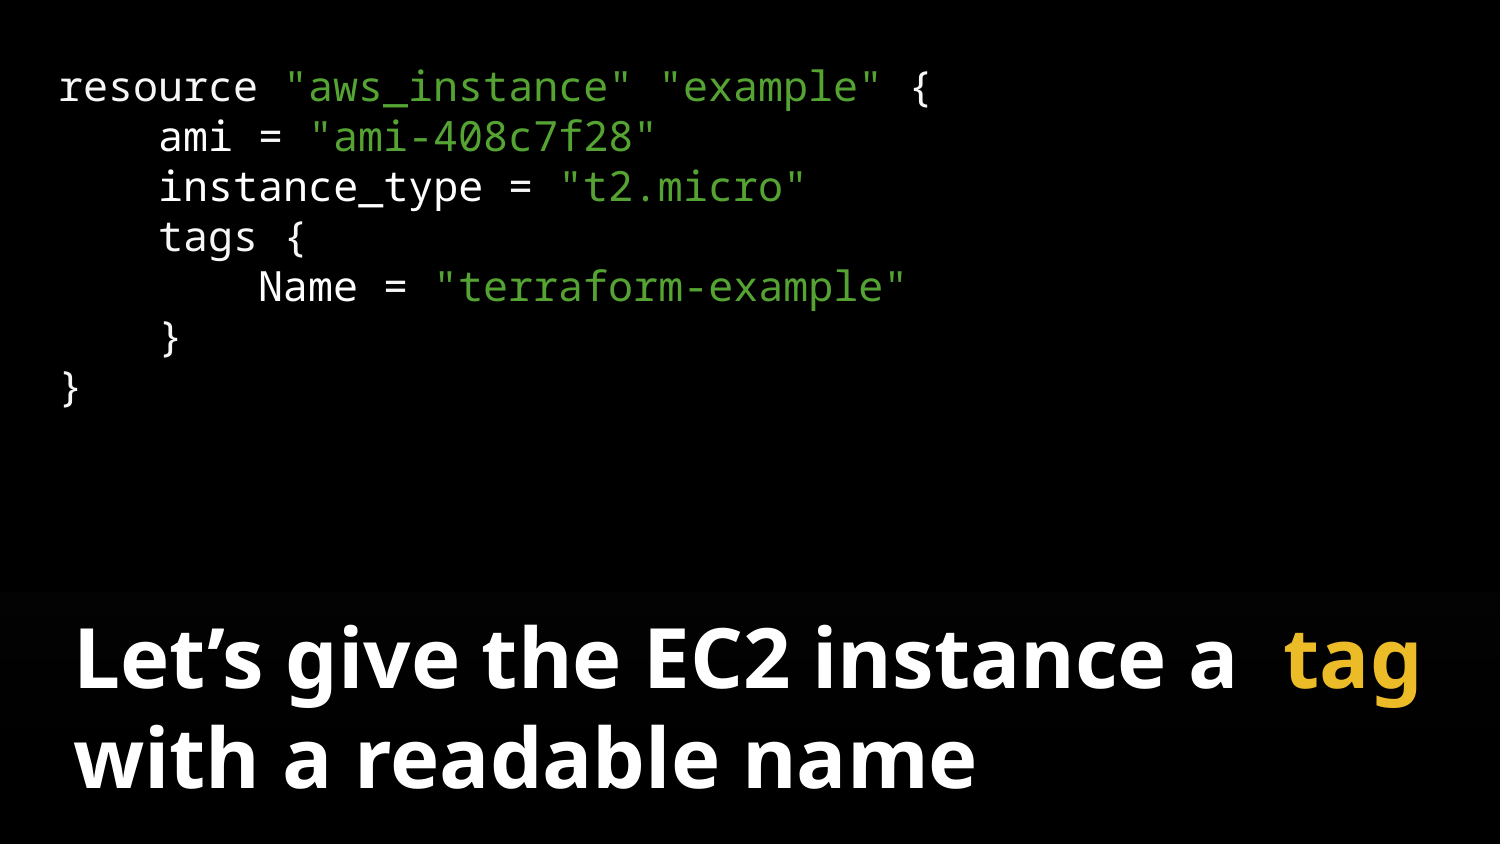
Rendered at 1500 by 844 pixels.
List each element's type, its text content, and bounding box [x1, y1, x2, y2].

text_box resource "aws_instance" "example" { ami = "ami-408c7f28" instance_type = "t2.micro" tags { Name = "terraform-example" } } [0, 0, 1500, 567]
text_box Let’s give the EC2 instance a tag with a readable name [0, 567, 1500, 844]
